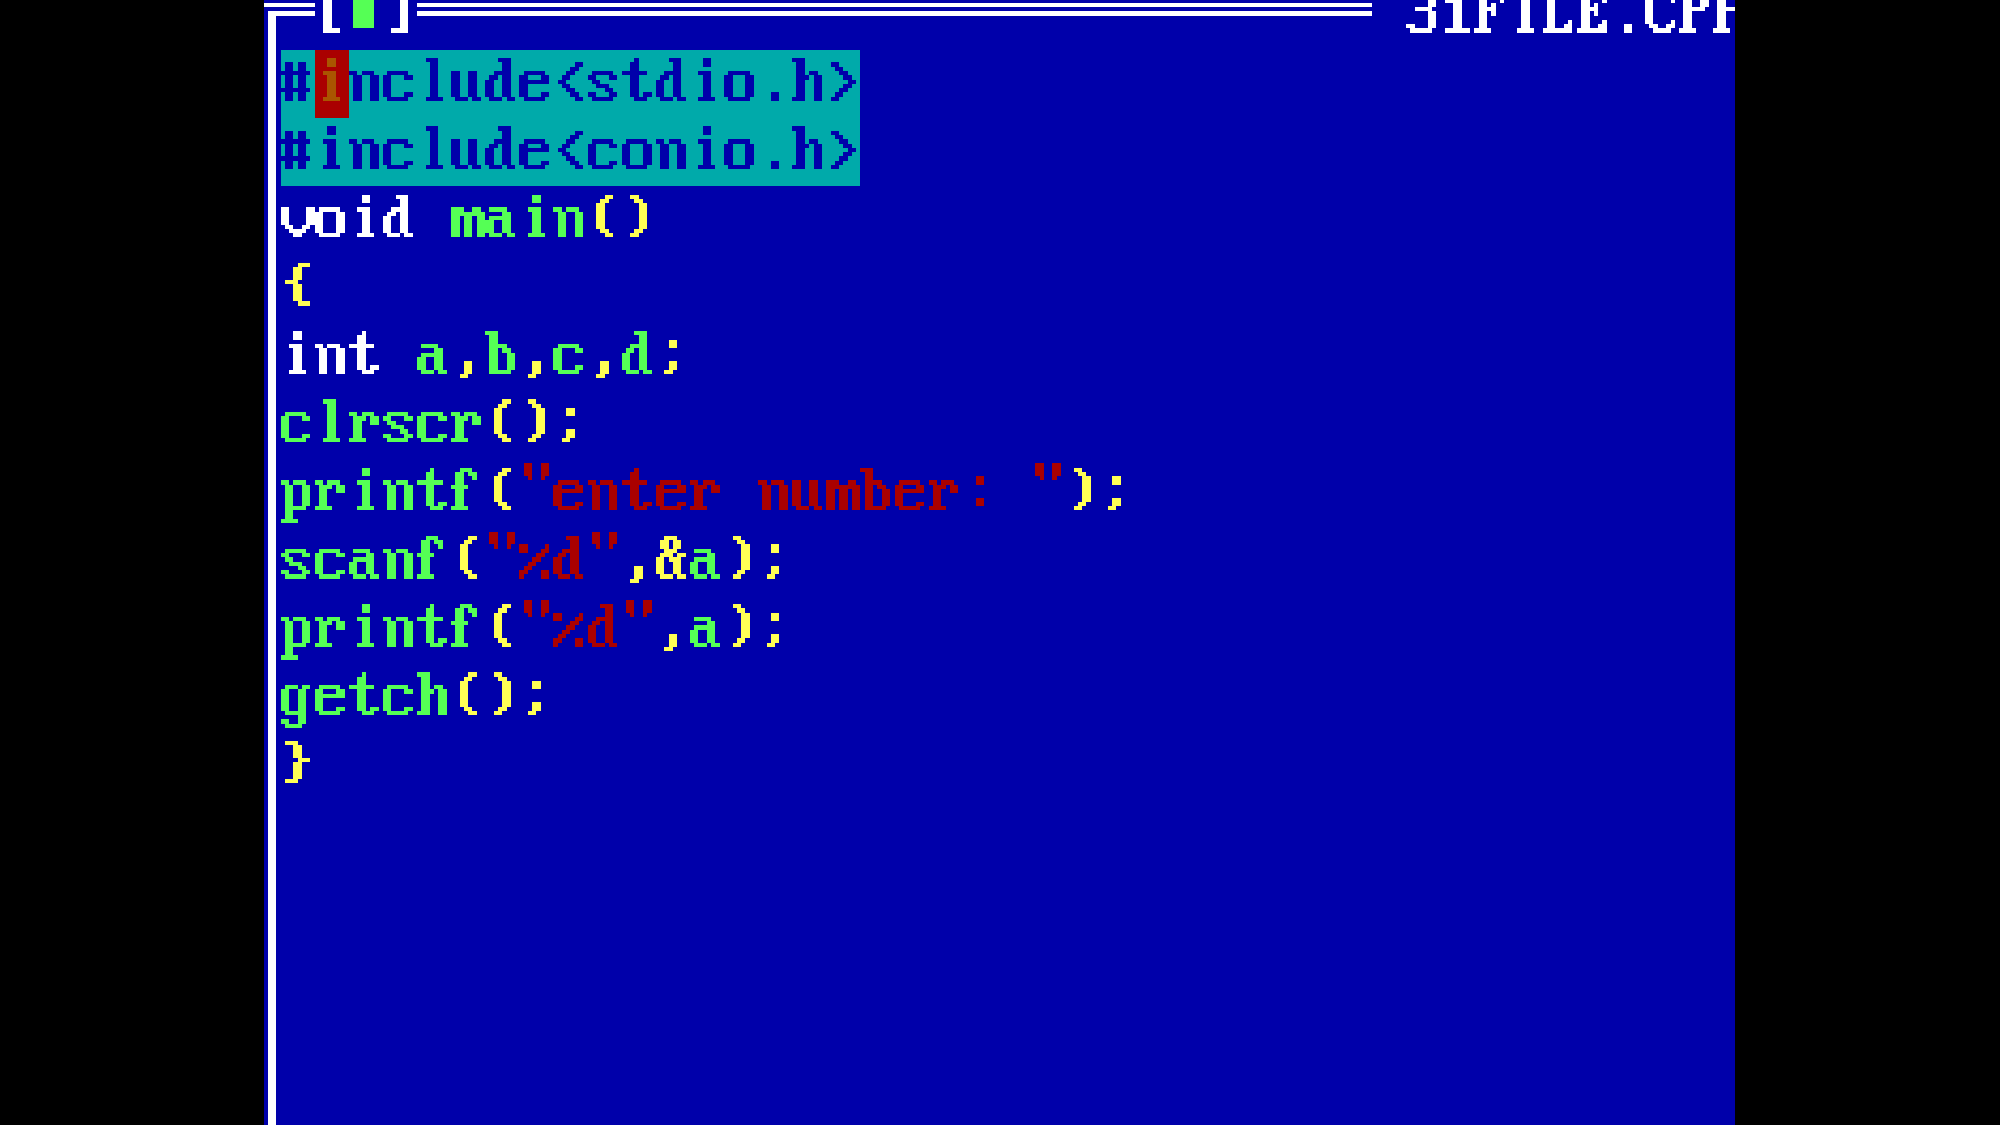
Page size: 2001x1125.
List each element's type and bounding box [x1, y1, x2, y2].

picture [264, 0, 1735, 1125]
